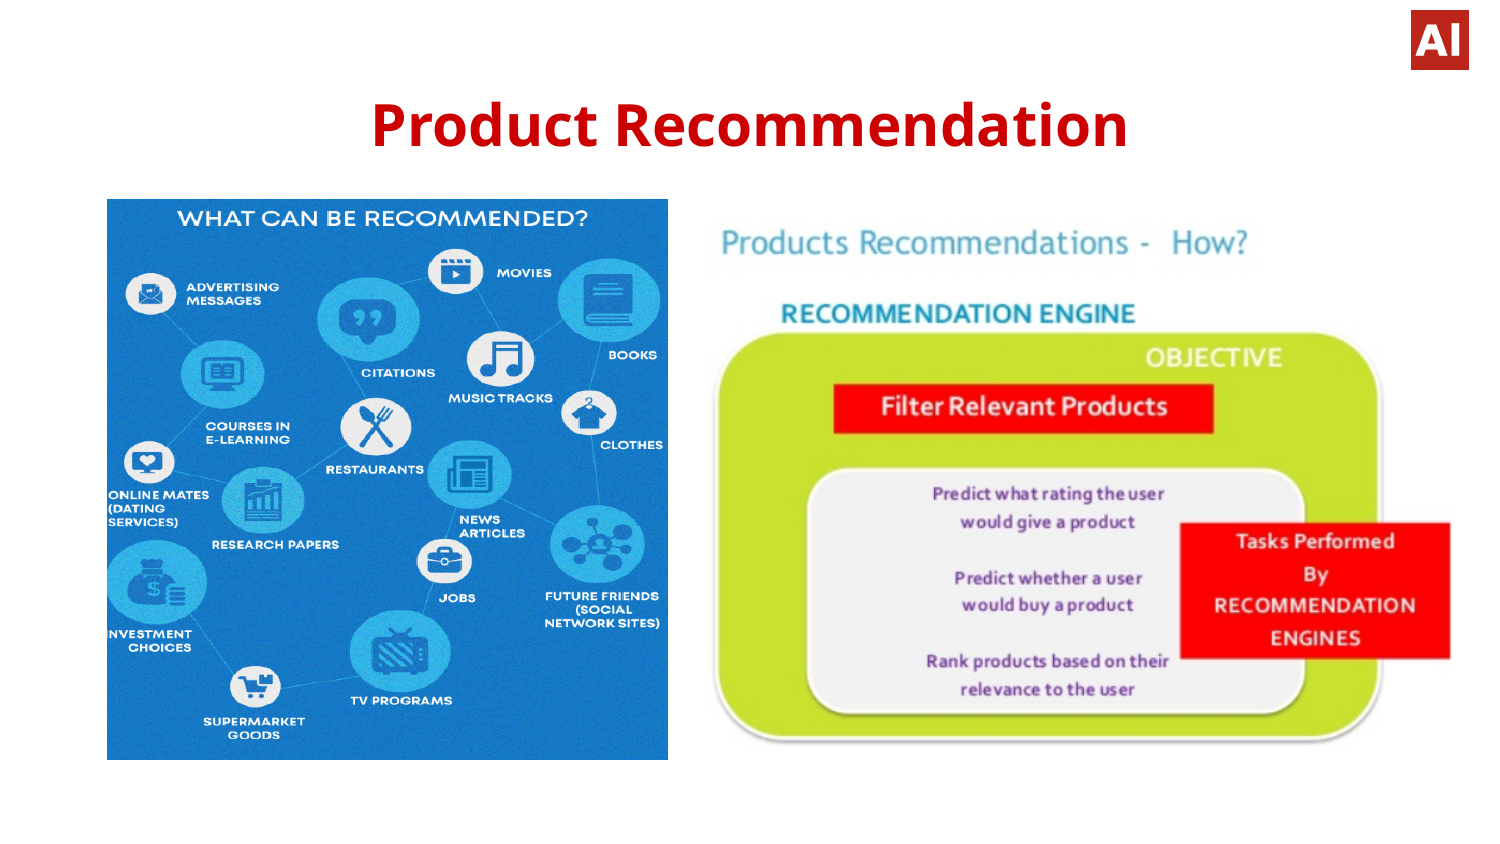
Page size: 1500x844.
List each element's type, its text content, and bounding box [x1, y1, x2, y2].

picture [705, 209, 1456, 750]
picture [106, 198, 668, 760]
title Product Recommendation [51, 72, 1449, 167]
picture [1411, 10, 1469, 70]
